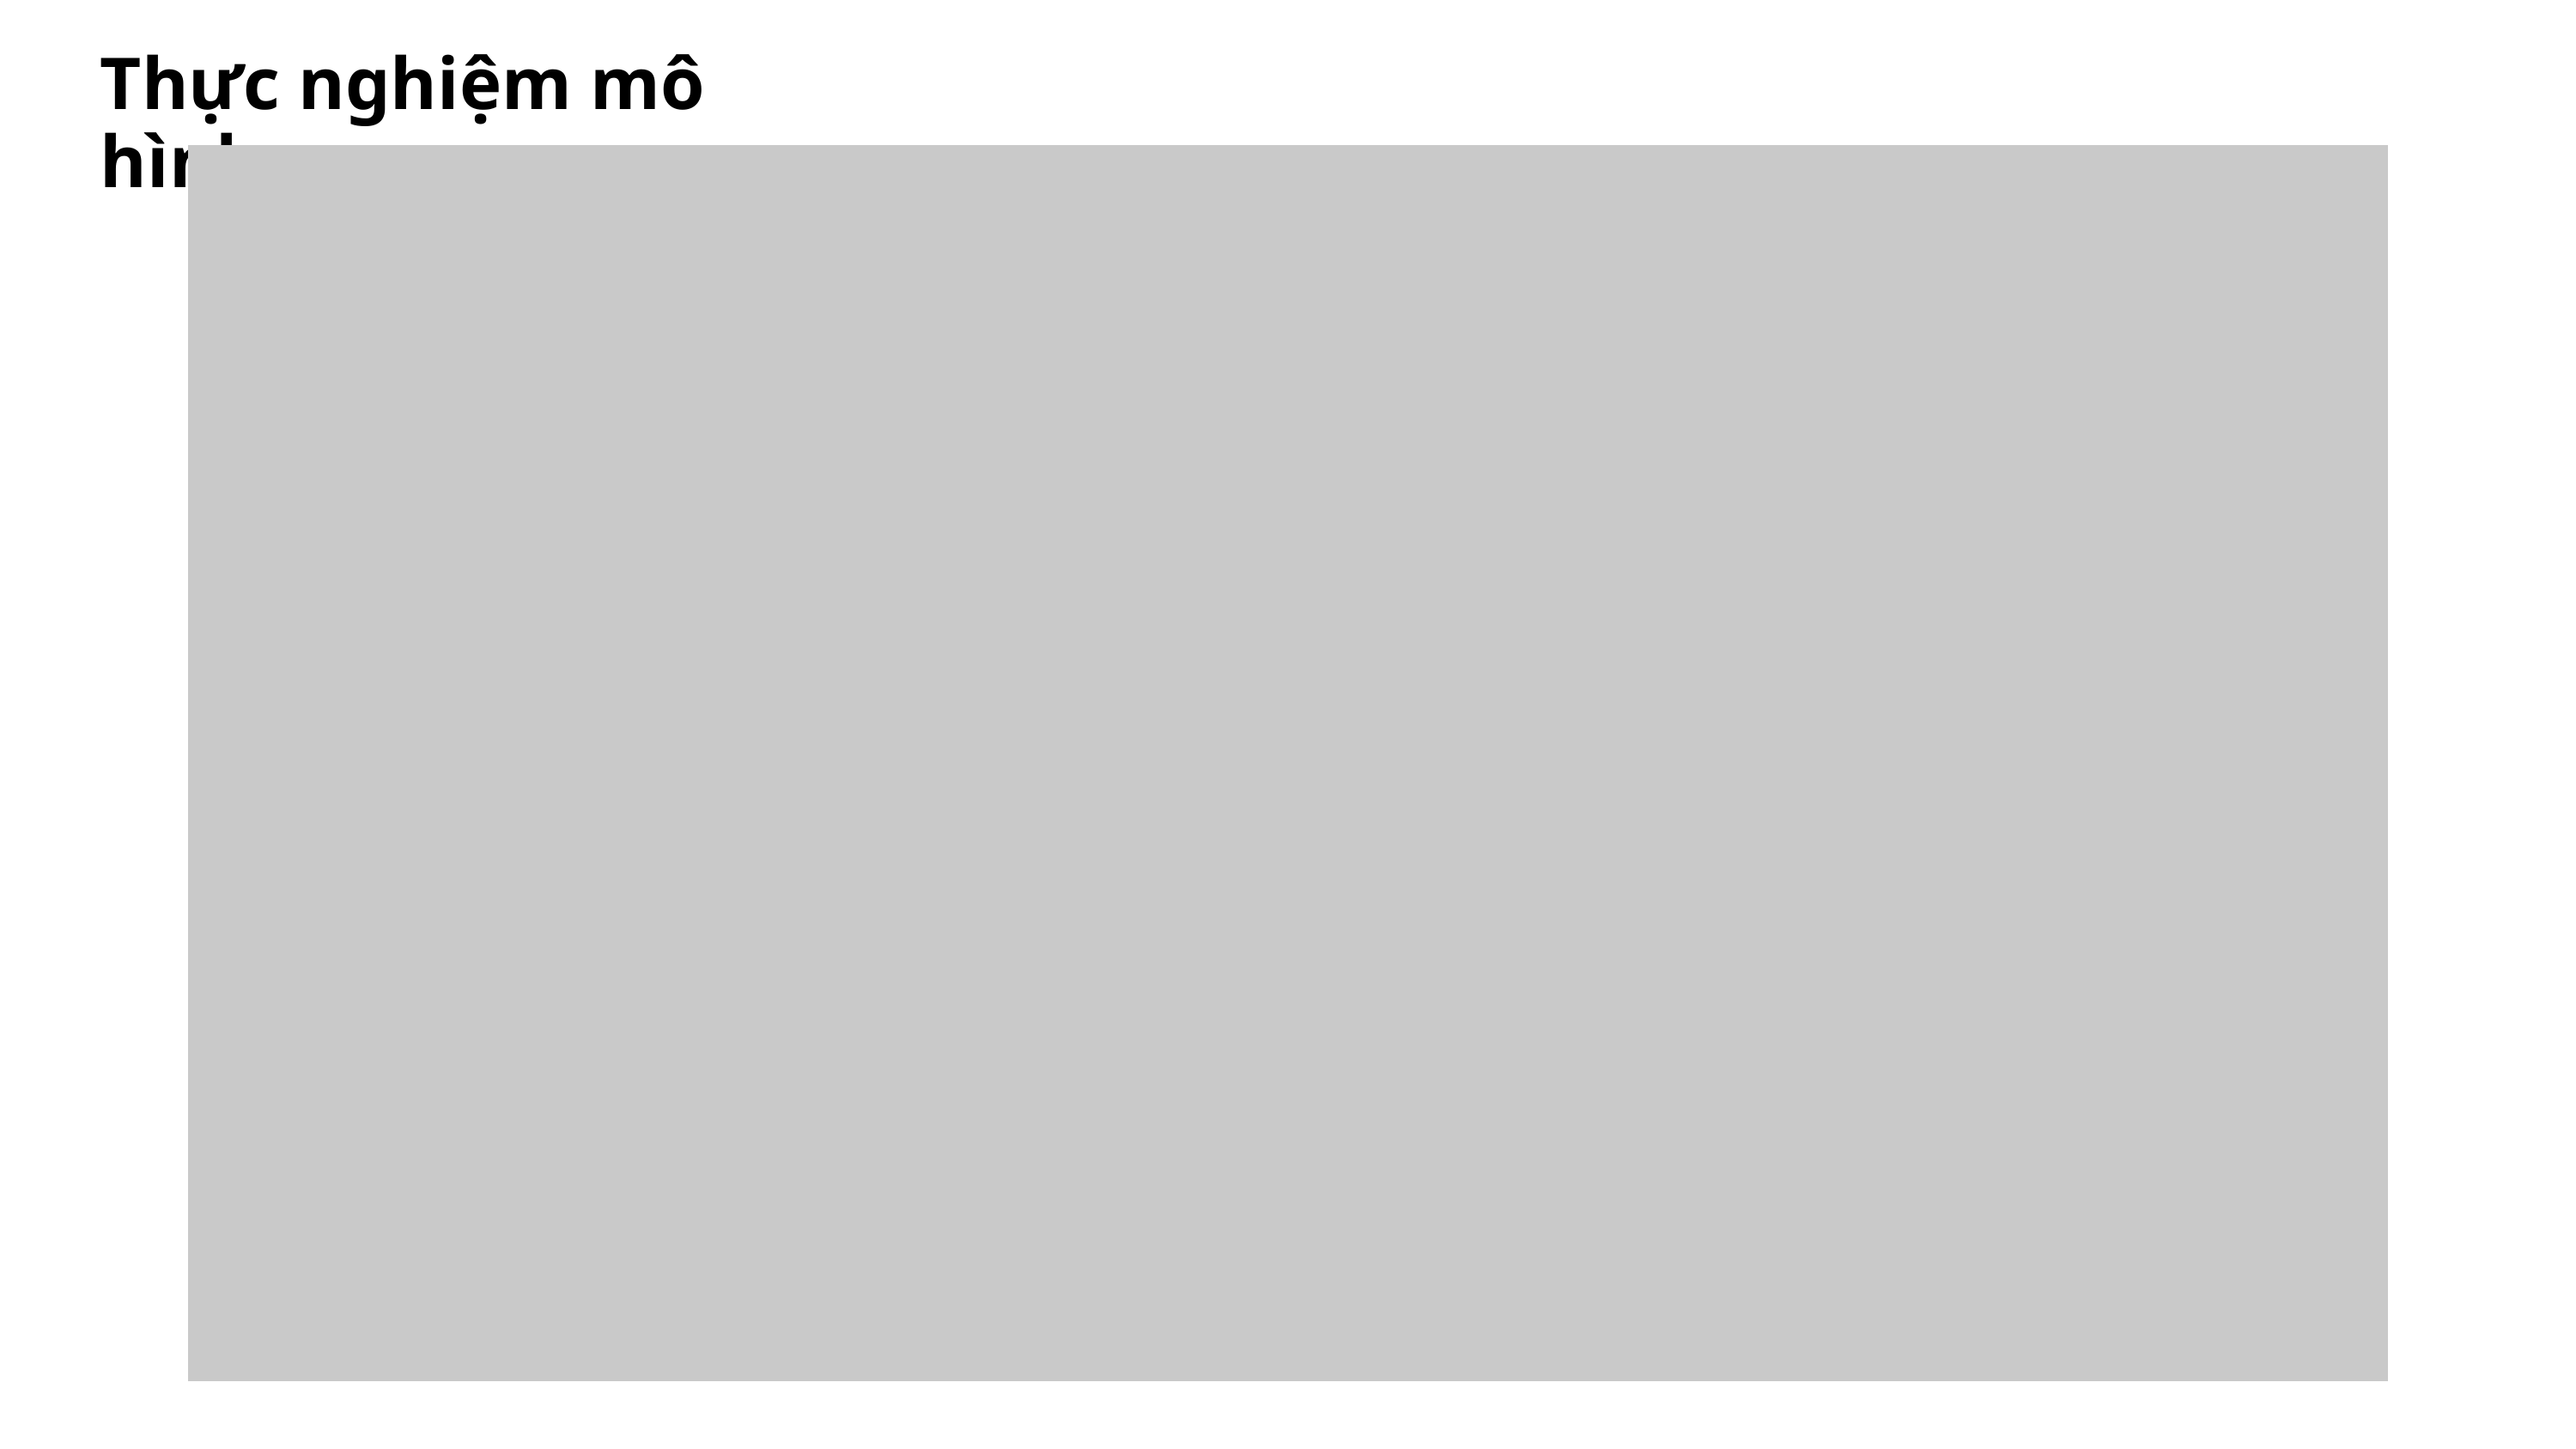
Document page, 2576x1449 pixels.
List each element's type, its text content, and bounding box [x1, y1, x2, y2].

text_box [187, 144, 2389, 1382]
text_box Thực nghiệm mô hình [100, 45, 879, 203]
